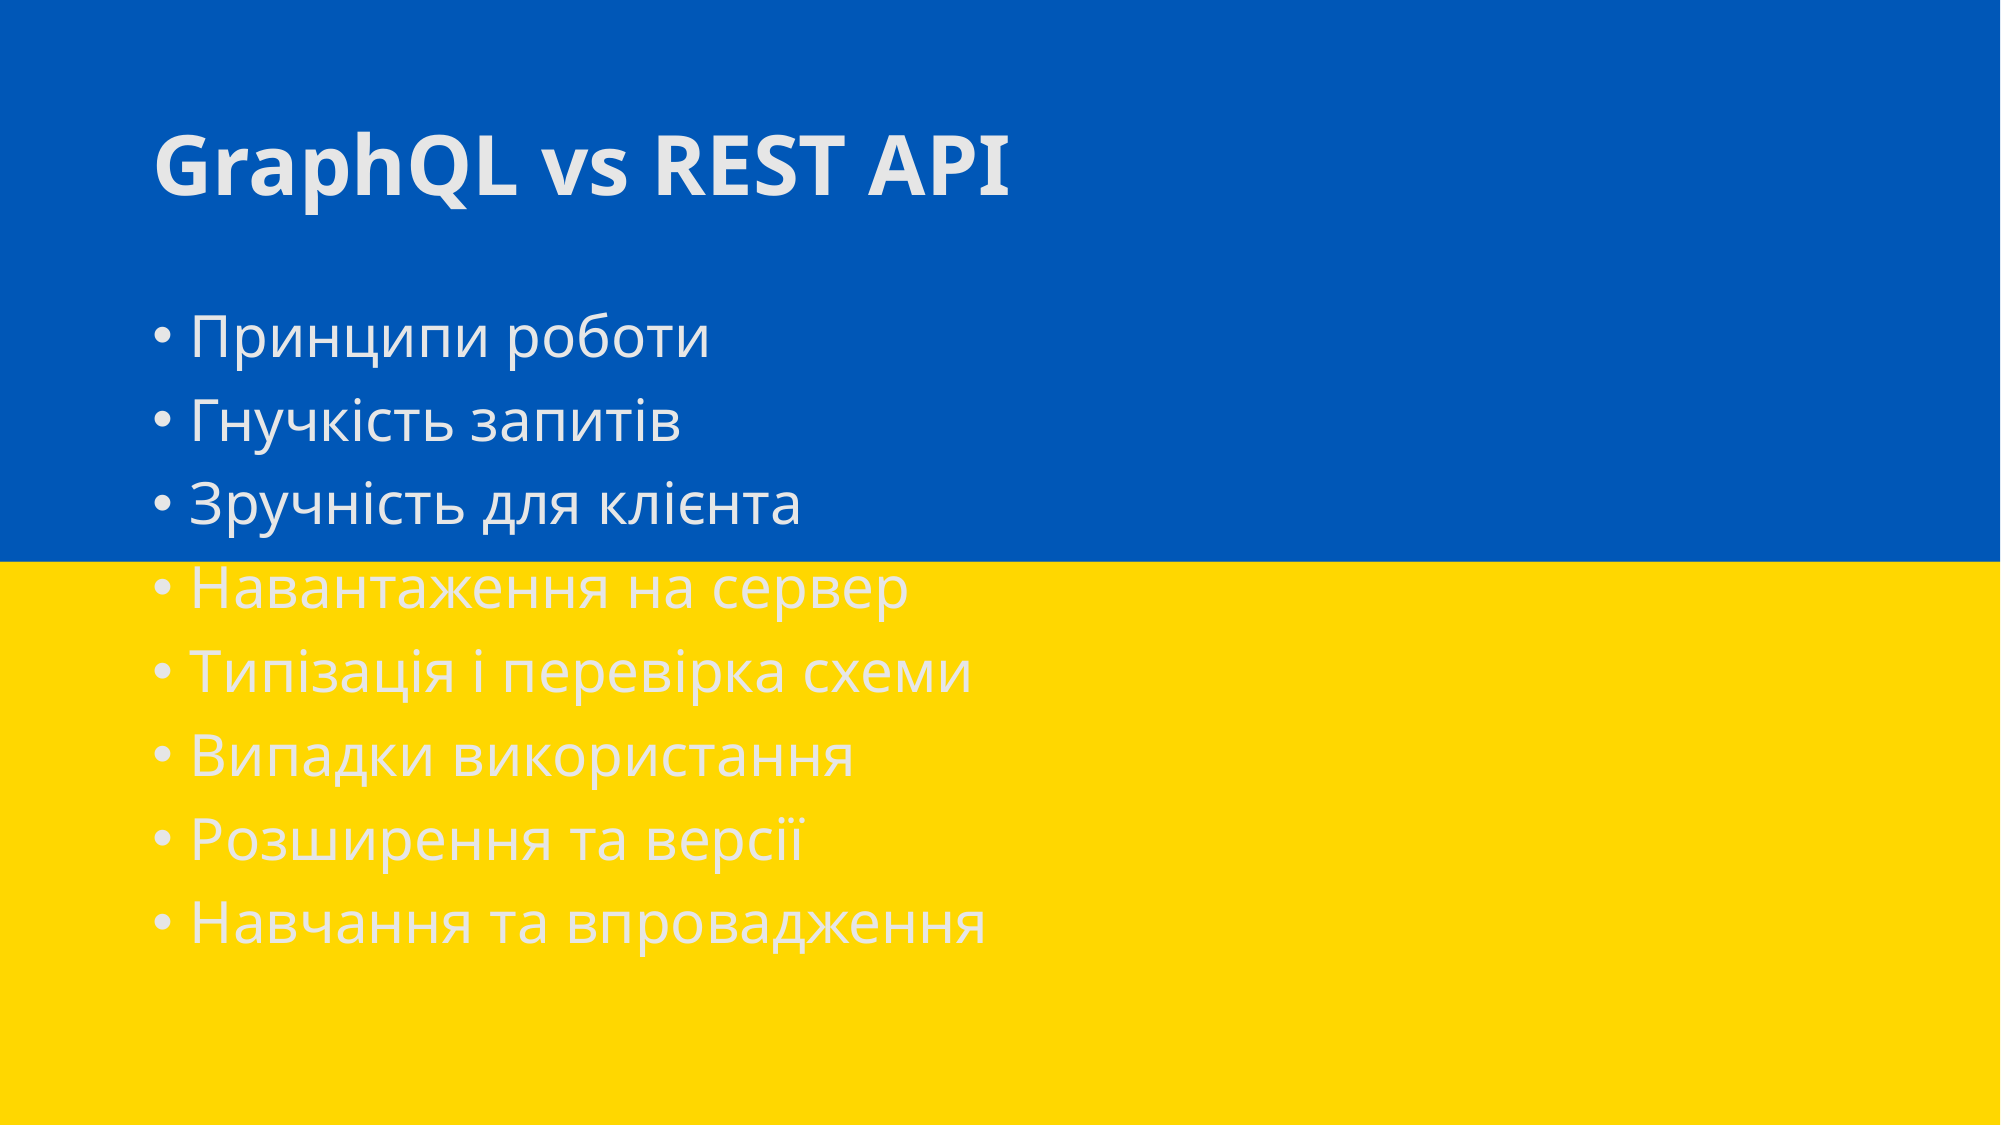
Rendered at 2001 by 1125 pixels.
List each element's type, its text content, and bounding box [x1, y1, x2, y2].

picture [0, 0, 2001, 1125]
list Принципи роботи Гнучкість запитів Зручність для клієнта Навантаження на сервер Типізація і перевірка схеми Випадки використання Розширення та версії Навчання та впровадження [137, 299, 1863, 1014]
title GraphQL vs REST API [137, 59, 1863, 278]
